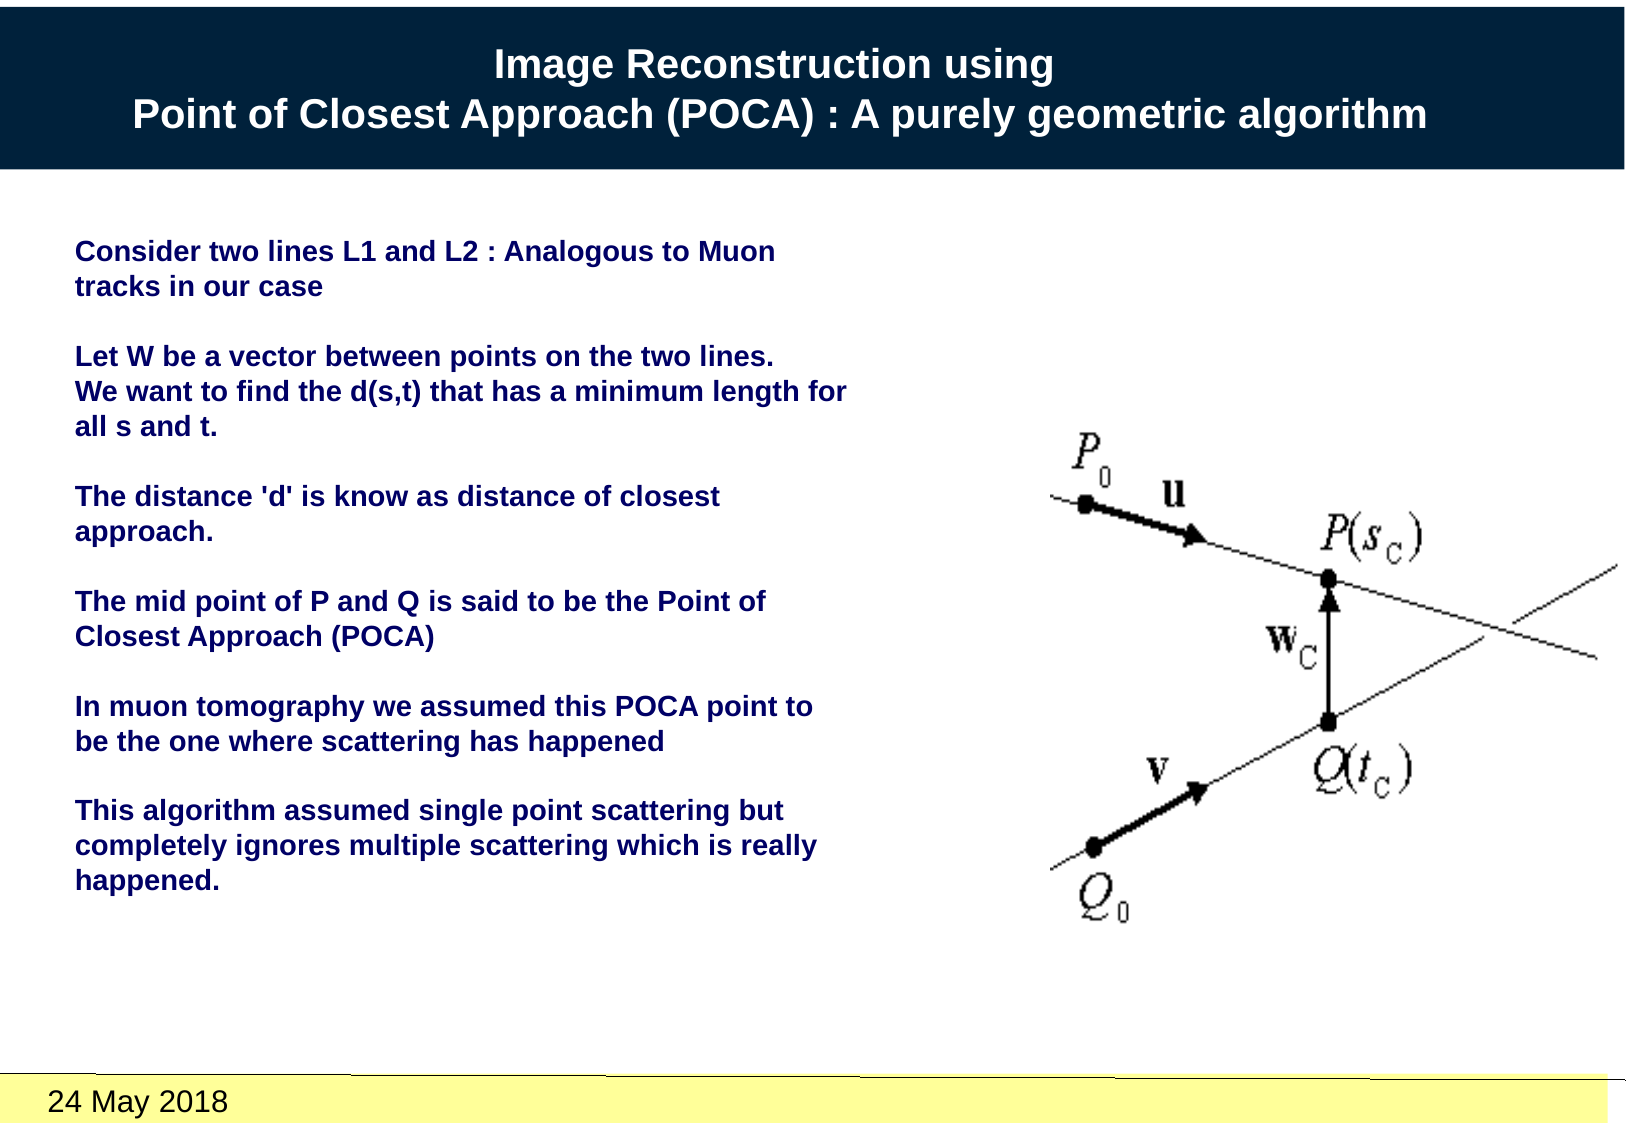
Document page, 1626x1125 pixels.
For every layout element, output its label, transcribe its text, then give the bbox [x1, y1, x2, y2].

text_box [0, 6, 11, 170]
text_box 24 May 2018 36 [0, 1073, 1608, 1123]
picture [1049, 419, 1620, 945]
text_box [1550, 6, 1625, 170]
text_box Consider two lines L1 and L2 : Analogous to Muon tracks in our case Let W be a vector between points on the two lines. We want to find the d(s,t) that has a minimum length for all s and t. The distance 'd' is know as distance of closest approach. The mid point of P and Q is said to be the Point of Closest Approach (POCA) In muon tomography we assumed this POCA point to be the one where scattering has happened This algorithm assumed single point scattering but completely ignores multiple scattering which is really happened. [60, 224, 870, 1002]
text_box Image Reconstruction using Point of Closest Approach (POCA) : A purely geometric algorithm [11, 0, 1550, 180]
